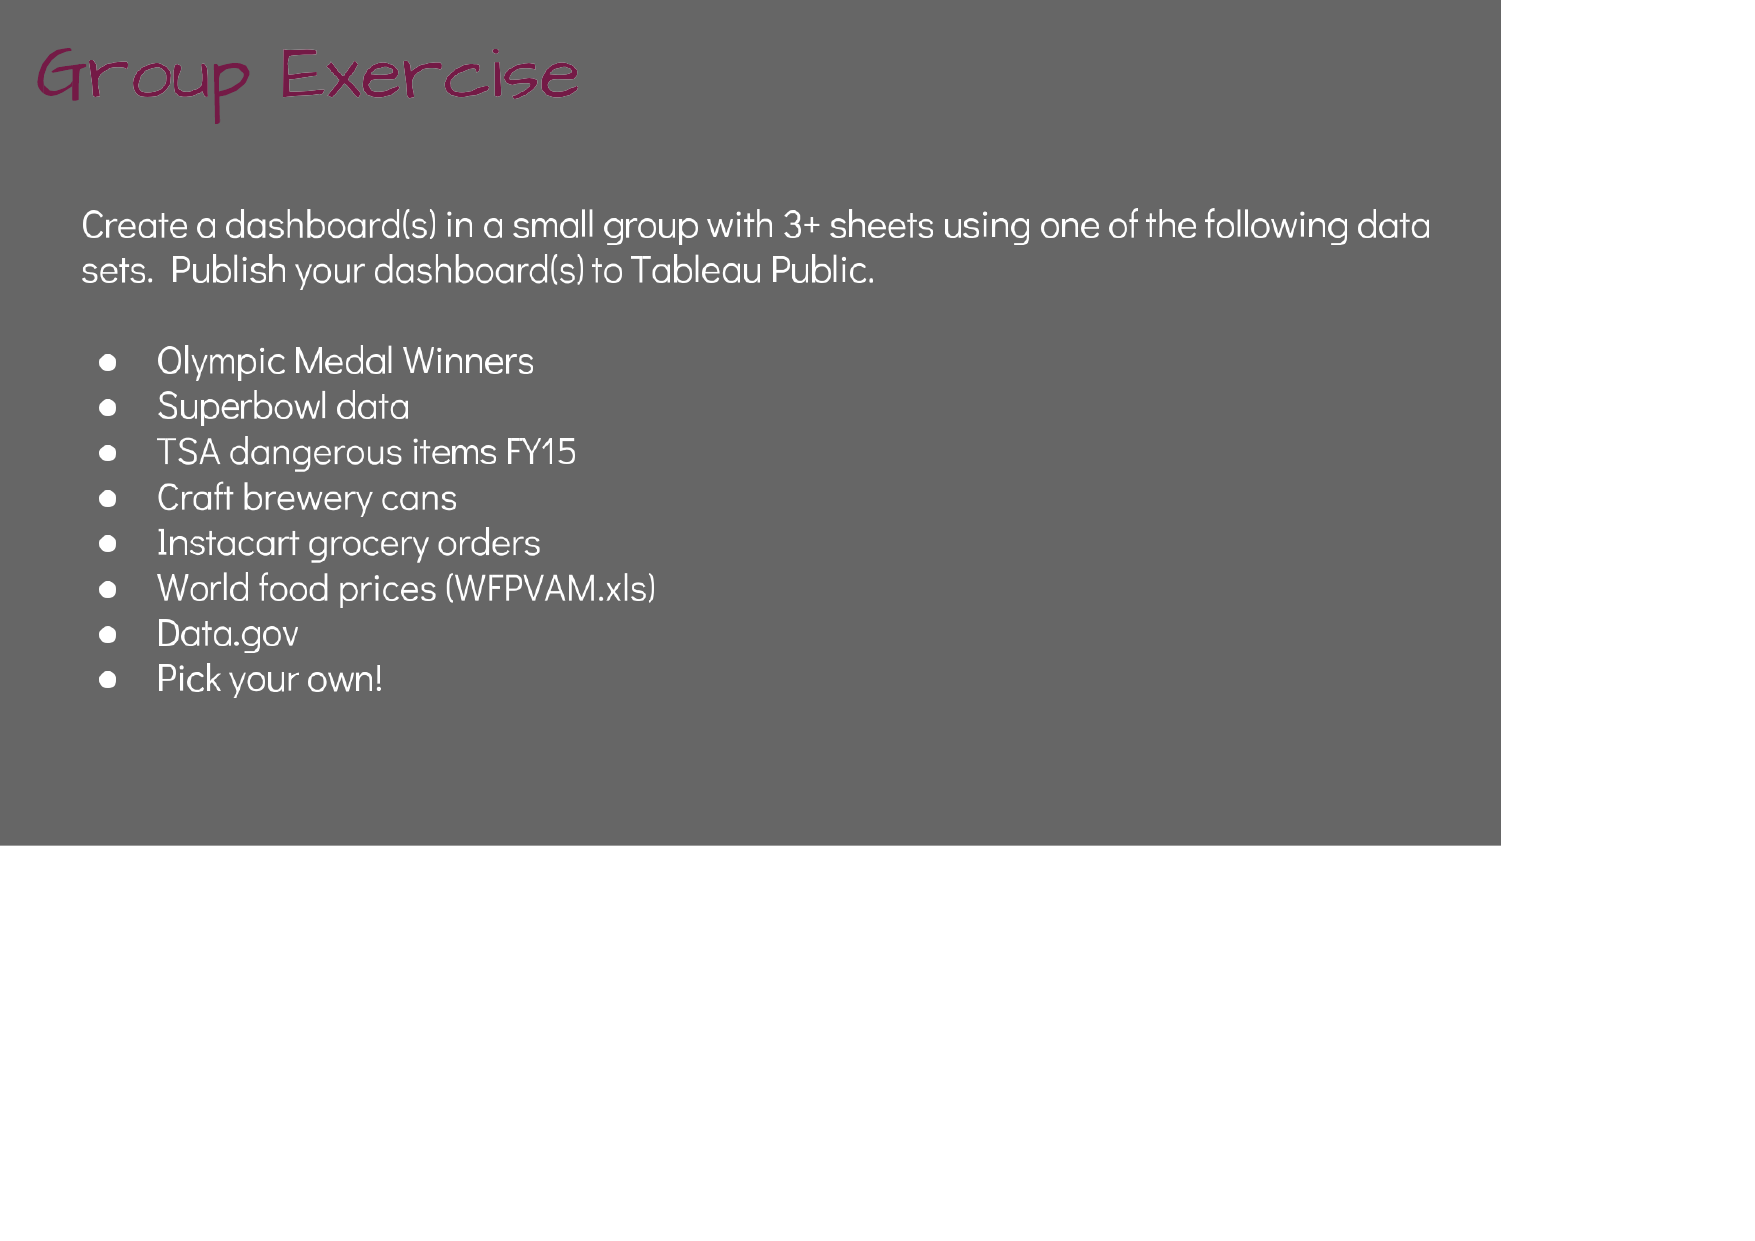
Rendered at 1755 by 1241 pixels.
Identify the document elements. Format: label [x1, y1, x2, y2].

text_box [604, 218, 698, 245]
text_box [158, 345, 285, 381]
text_box [1040, 218, 1099, 238]
picture [99, 671, 116, 689]
text_box [507, 437, 575, 465]
text_box [513, 209, 593, 238]
picture [99, 399, 116, 416]
picture [783, 210, 801, 238]
picture [99, 353, 116, 371]
text_box [830, 209, 933, 238]
text_box [37, 47, 250, 125]
text_box [447, 211, 473, 237]
picture [99, 444, 116, 462]
text_box [1358, 209, 1429, 238]
picture [226, 209, 435, 239]
text_box [82, 258, 153, 283]
picture [99, 490, 116, 507]
text_box [706, 209, 772, 237]
text_box [402, 346, 534, 374]
text_box [159, 662, 221, 692]
text_box [944, 211, 1030, 245]
picture [483, 218, 502, 238]
picture [197, 218, 216, 238]
text_box [229, 672, 300, 699]
text_box [296, 345, 392, 374]
text_box [1146, 209, 1196, 238]
text_box [1205, 208, 1347, 245]
text_box [308, 664, 382, 692]
text_box [156, 526, 655, 608]
text_box [631, 254, 760, 284]
text_box [805, 217, 820, 233]
picture [99, 580, 116, 598]
text_box [157, 436, 496, 517]
picture [283, 48, 578, 99]
picture [99, 626, 116, 643]
text_box [158, 390, 326, 426]
picture [1108, 208, 1139, 238]
text_box [83, 210, 187, 238]
text_box [772, 254, 874, 284]
text_box [337, 390, 408, 420]
picture [99, 535, 116, 553]
picture [295, 254, 583, 290]
text_box [173, 254, 285, 284]
picture [592, 258, 622, 283]
text_box [159, 619, 299, 653]
